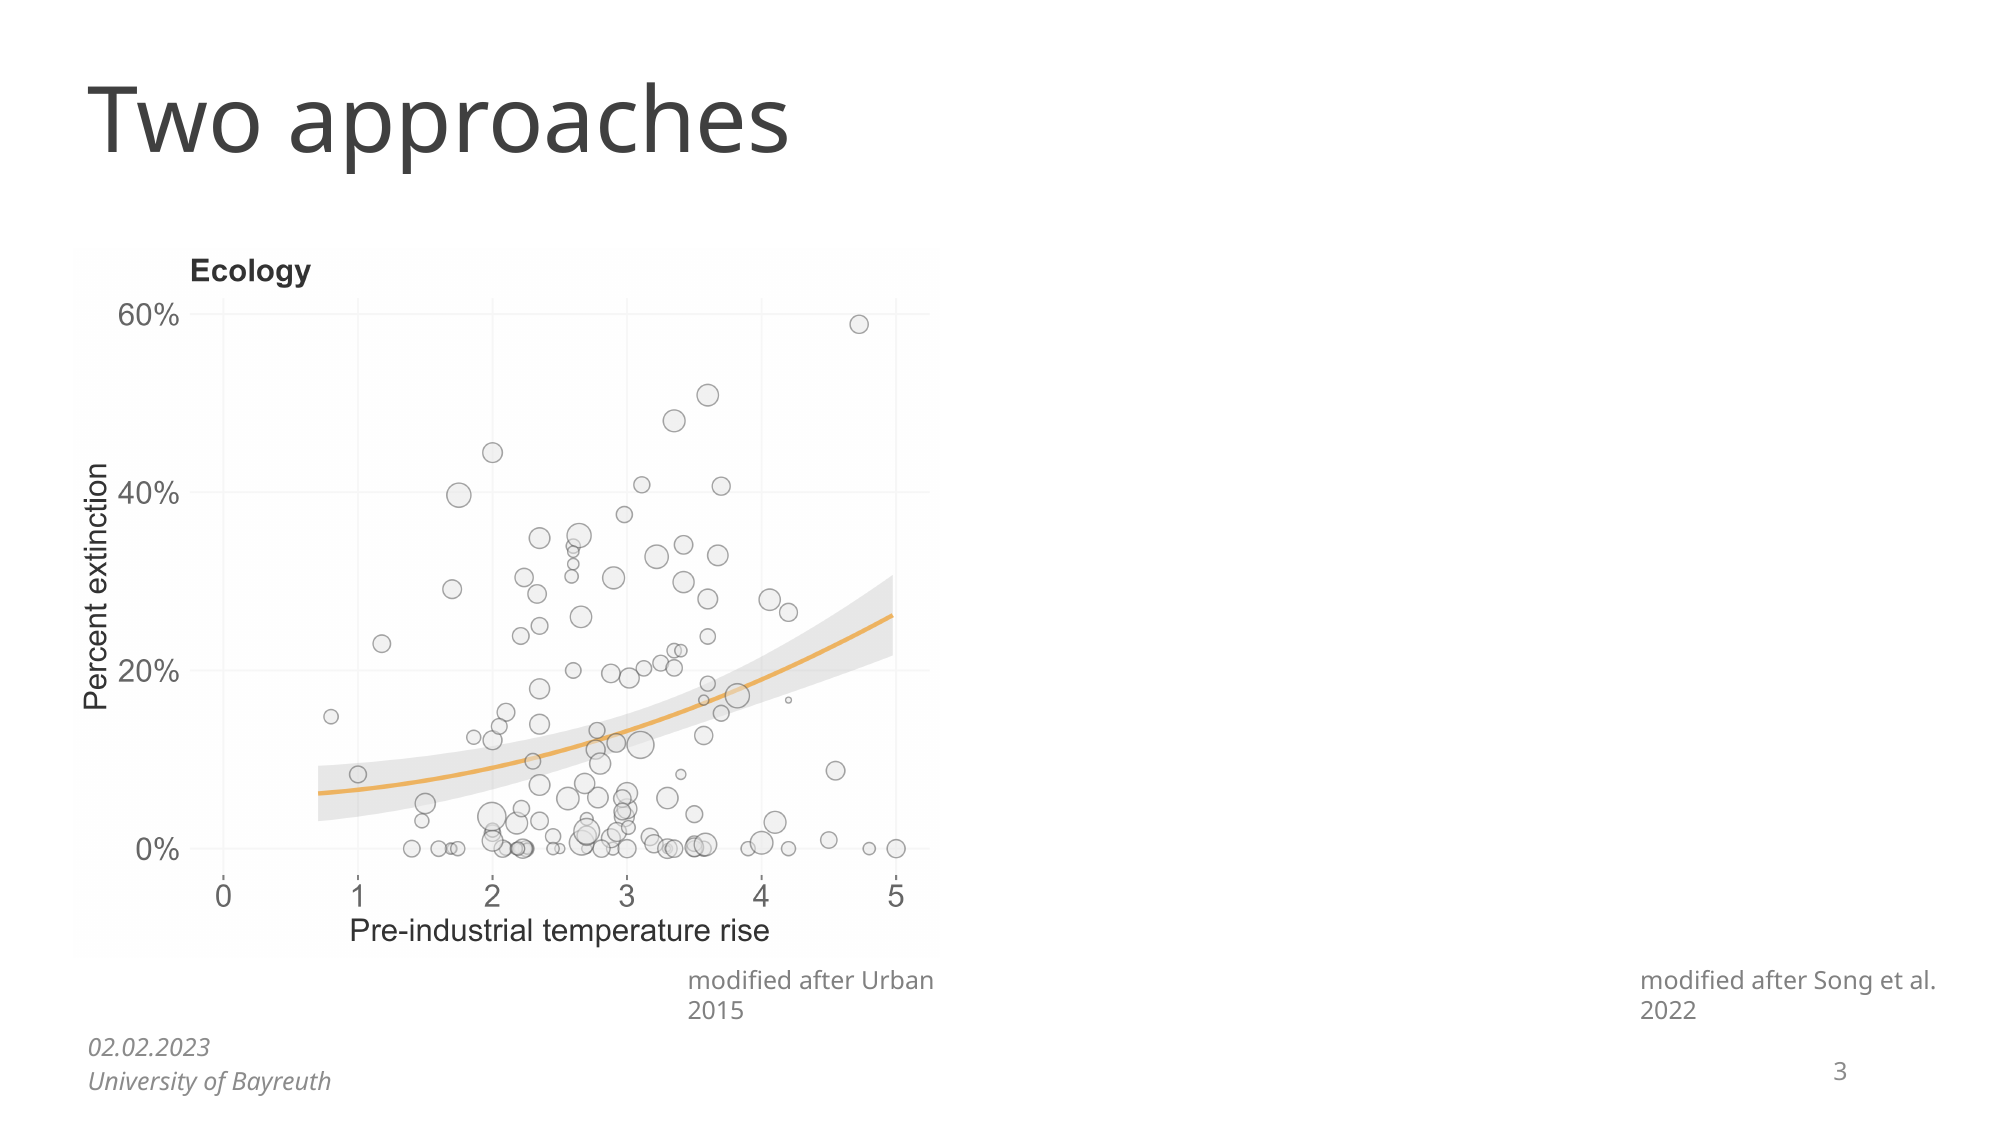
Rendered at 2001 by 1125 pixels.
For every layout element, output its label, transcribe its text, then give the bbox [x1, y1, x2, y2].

text_box modified after Urban 2015 [672, 957, 1000, 1032]
footer University of Bayreuth [72, 1052, 410, 1113]
text_box modified after Song et al. 2022 [1625, 957, 2000, 1032]
title Two approaches [72, 14, 1798, 232]
picture [73, 248, 940, 958]
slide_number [72, 1016, 237, 1052]
slide_number 3 [1772, 1042, 1863, 1103]
